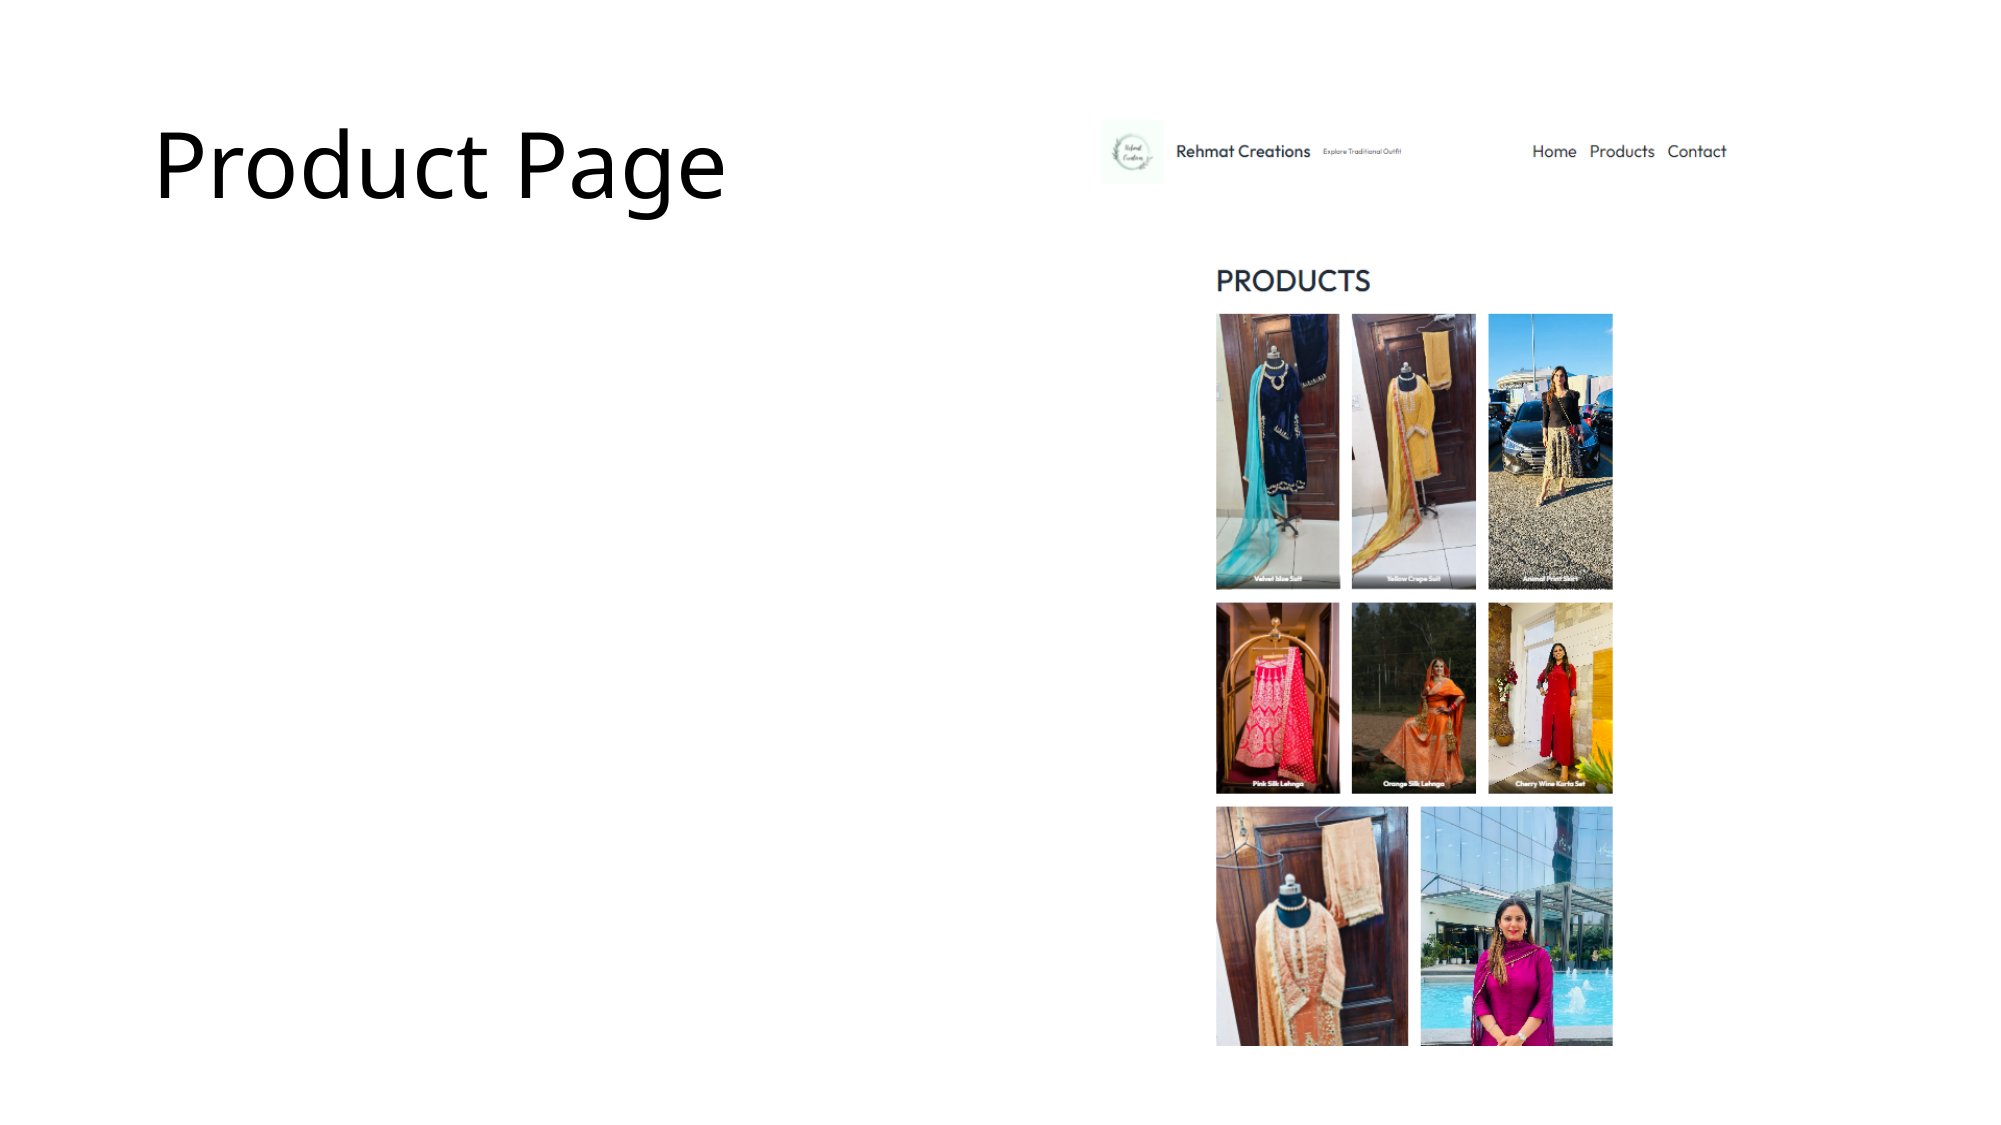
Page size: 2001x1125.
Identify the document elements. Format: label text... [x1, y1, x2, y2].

picture [1040, 111, 1789, 1046]
title Product Page [137, 59, 1863, 278]
